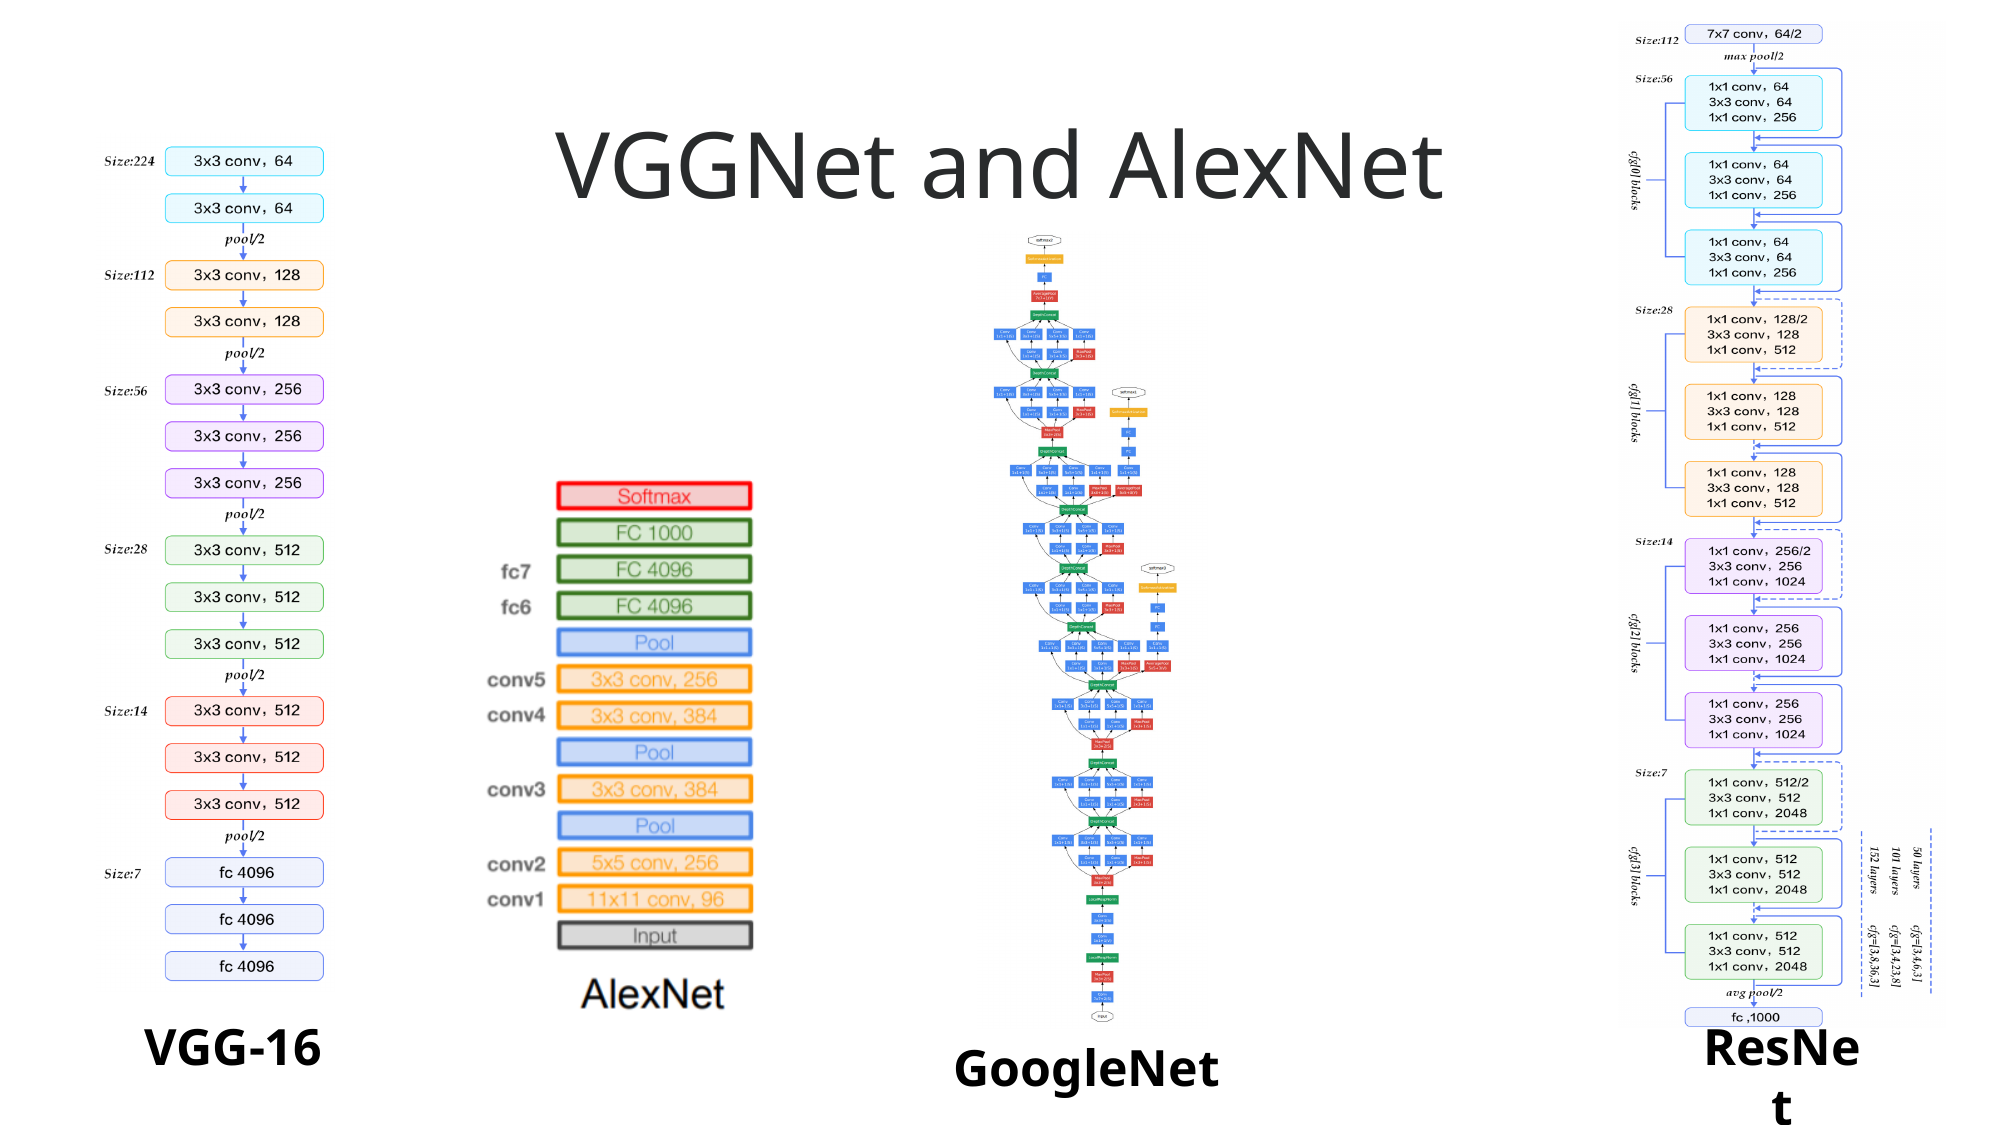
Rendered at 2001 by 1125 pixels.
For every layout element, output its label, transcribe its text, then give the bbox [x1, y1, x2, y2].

text_box VGG-16 [132, 1007, 335, 1084]
title VGGNet and AlexNet [137, 59, 1619, 278]
text_box ResNet [1686, 1007, 1878, 1125]
picture [0, 134, 821, 1029]
text_box GoogleNet [932, 1028, 1241, 1106]
picture [1278, 23, 2000, 1027]
picture [976, 231, 1208, 1029]
